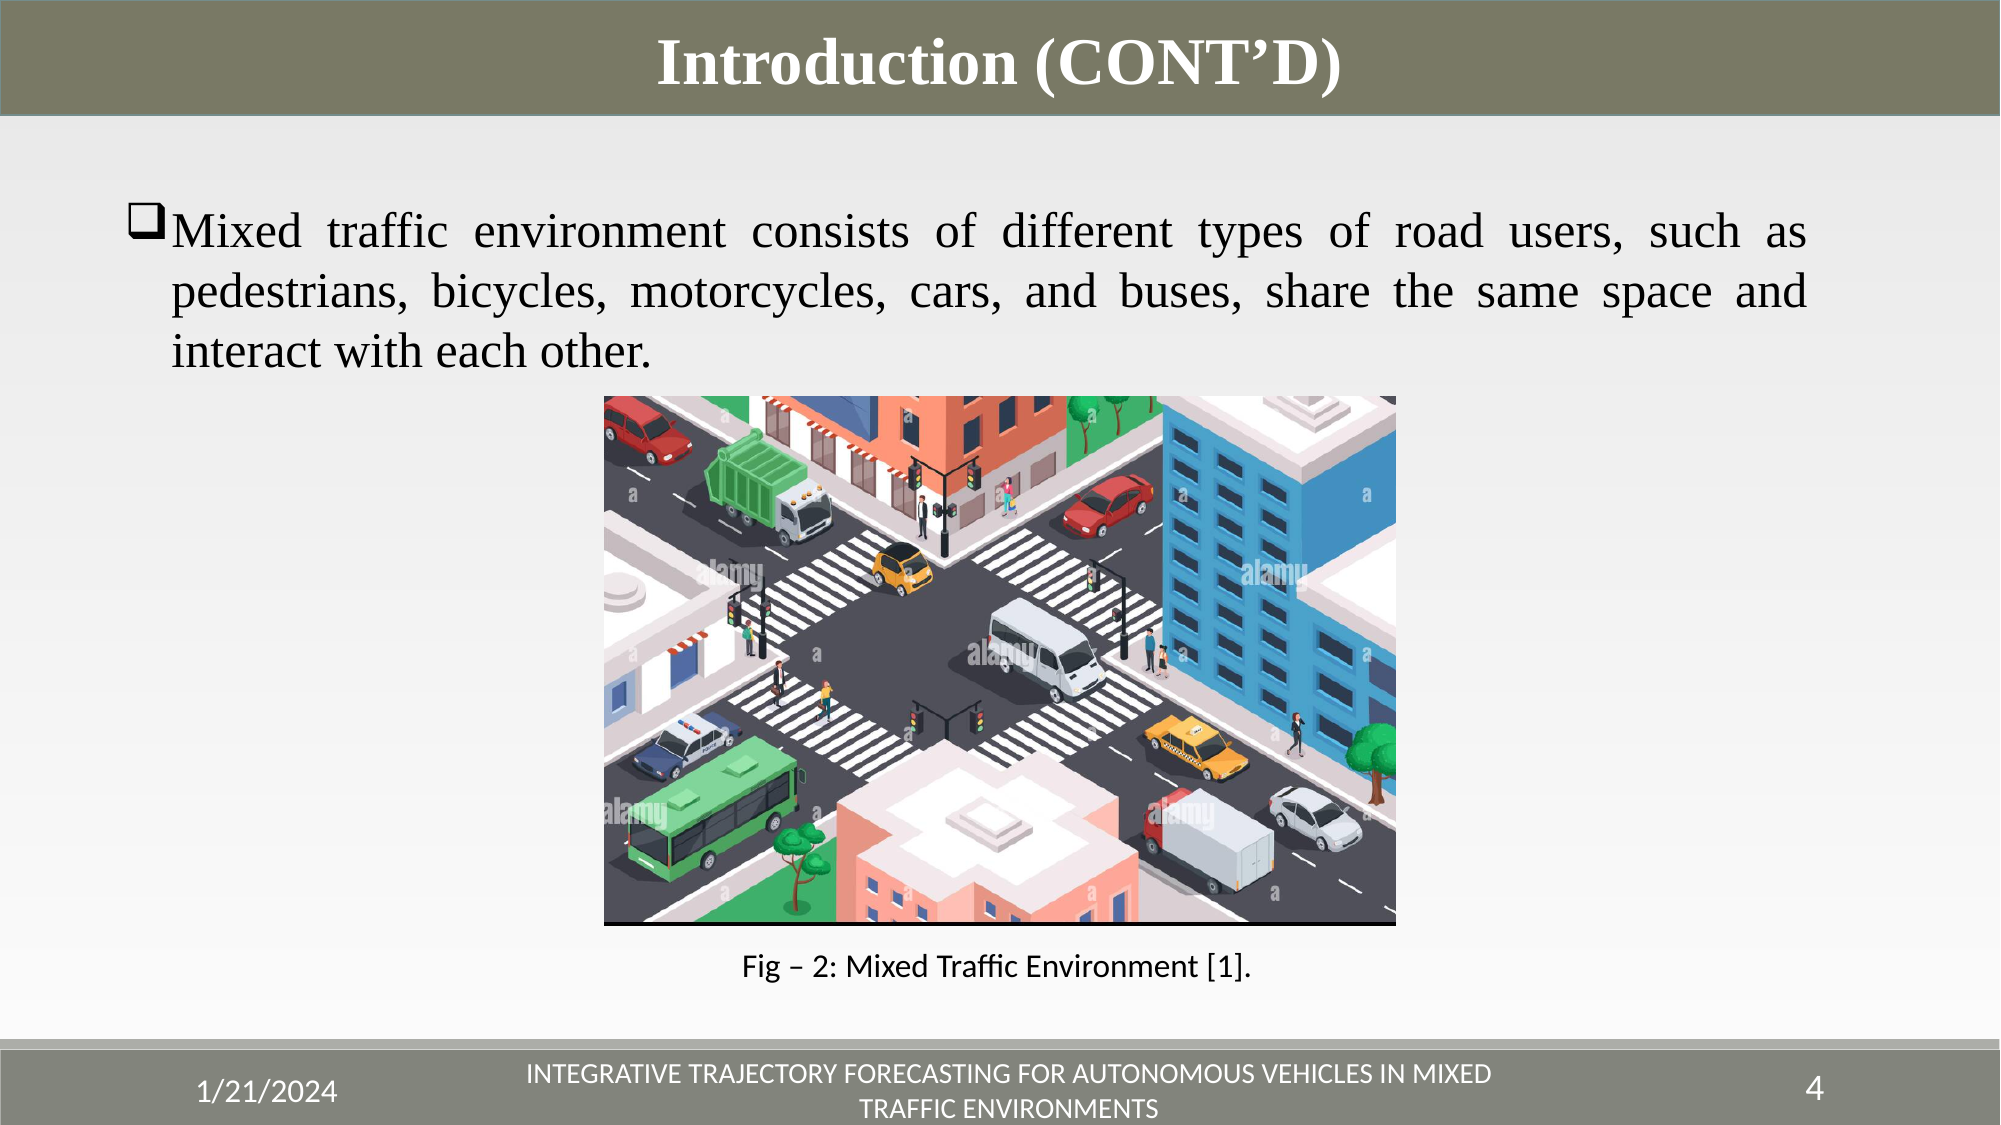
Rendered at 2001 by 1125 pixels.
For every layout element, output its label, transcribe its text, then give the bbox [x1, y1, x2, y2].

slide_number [180, 1059, 507, 1120]
picture [603, 396, 1397, 927]
text_box Mixed traffic environment consists of different types of road users, such as pedestrians, bicycles, motorcycles, cars, and buses, share the same space and interact with each other. [109, 190, 1824, 386]
text_box Fig – 2: Mixed Traffic Environment [1]. [727, 937, 1415, 992]
text_box Introduction (CONT’D) [0, 0, 2000, 116]
footer Integrative Trajectory Forecasting for Autonomous Vehicles in Mixed Traffic Environments [507, 1059, 1511, 1120]
slide_number 4 [1624, 1055, 1840, 1116]
